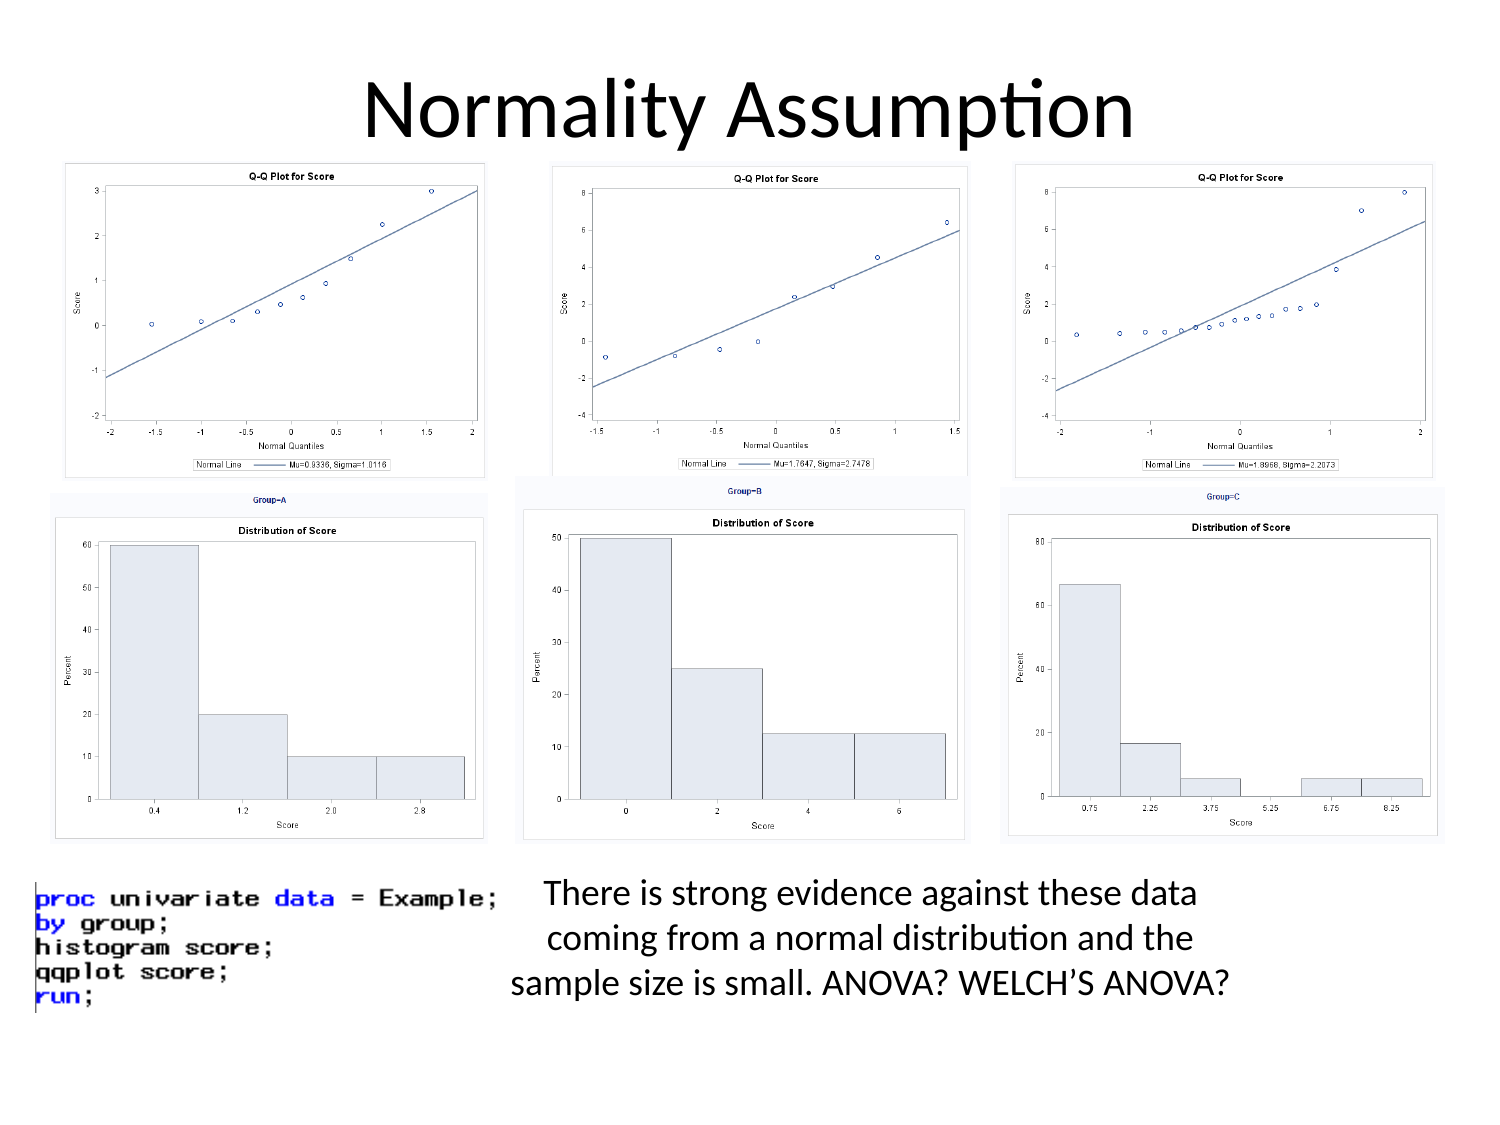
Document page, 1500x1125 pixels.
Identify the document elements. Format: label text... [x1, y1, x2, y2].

picture [35, 881, 502, 1013]
picture [1012, 161, 1436, 482]
picture [49, 493, 488, 845]
picture [1000, 487, 1445, 845]
title Normality Assumption [75, 45, 1425, 163]
text_box There is strong evidence against these data coming from a normal distribution and the sample size is small. ANOVA? WELCH’S ANOVA? [491, 860, 1250, 1056]
picture [62, 161, 488, 482]
picture [515, 161, 971, 845]
